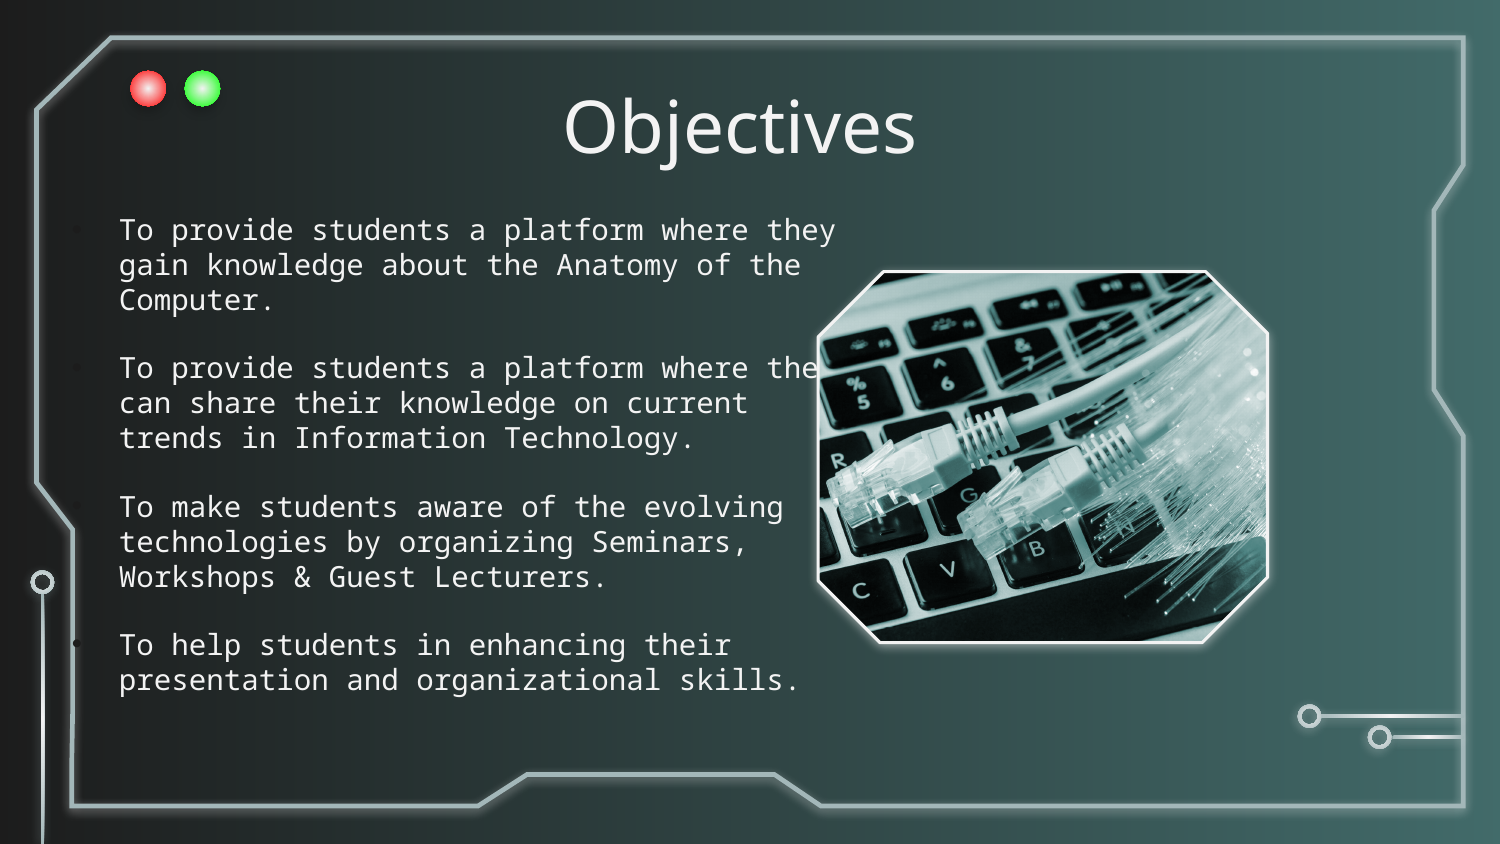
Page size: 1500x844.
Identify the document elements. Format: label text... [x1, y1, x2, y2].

text_box [130, 70, 166, 107]
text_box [1297, 704, 1465, 750]
text_box [184, 70, 221, 107]
picture [817, 271, 1268, 643]
title Objectives [118, 88, 1382, 160]
subtitle To provide students a platform where they gain knowledge about the Anatomy of the Computer. To provide students a platform where they can share their knowledge on current trends in Information Technology. To make students aware of the evolving technologies by organizing Seminars, Workshops & Guest Lecturers. To help students in enhancing their presentation and organizational skills. [56, 196, 869, 676]
